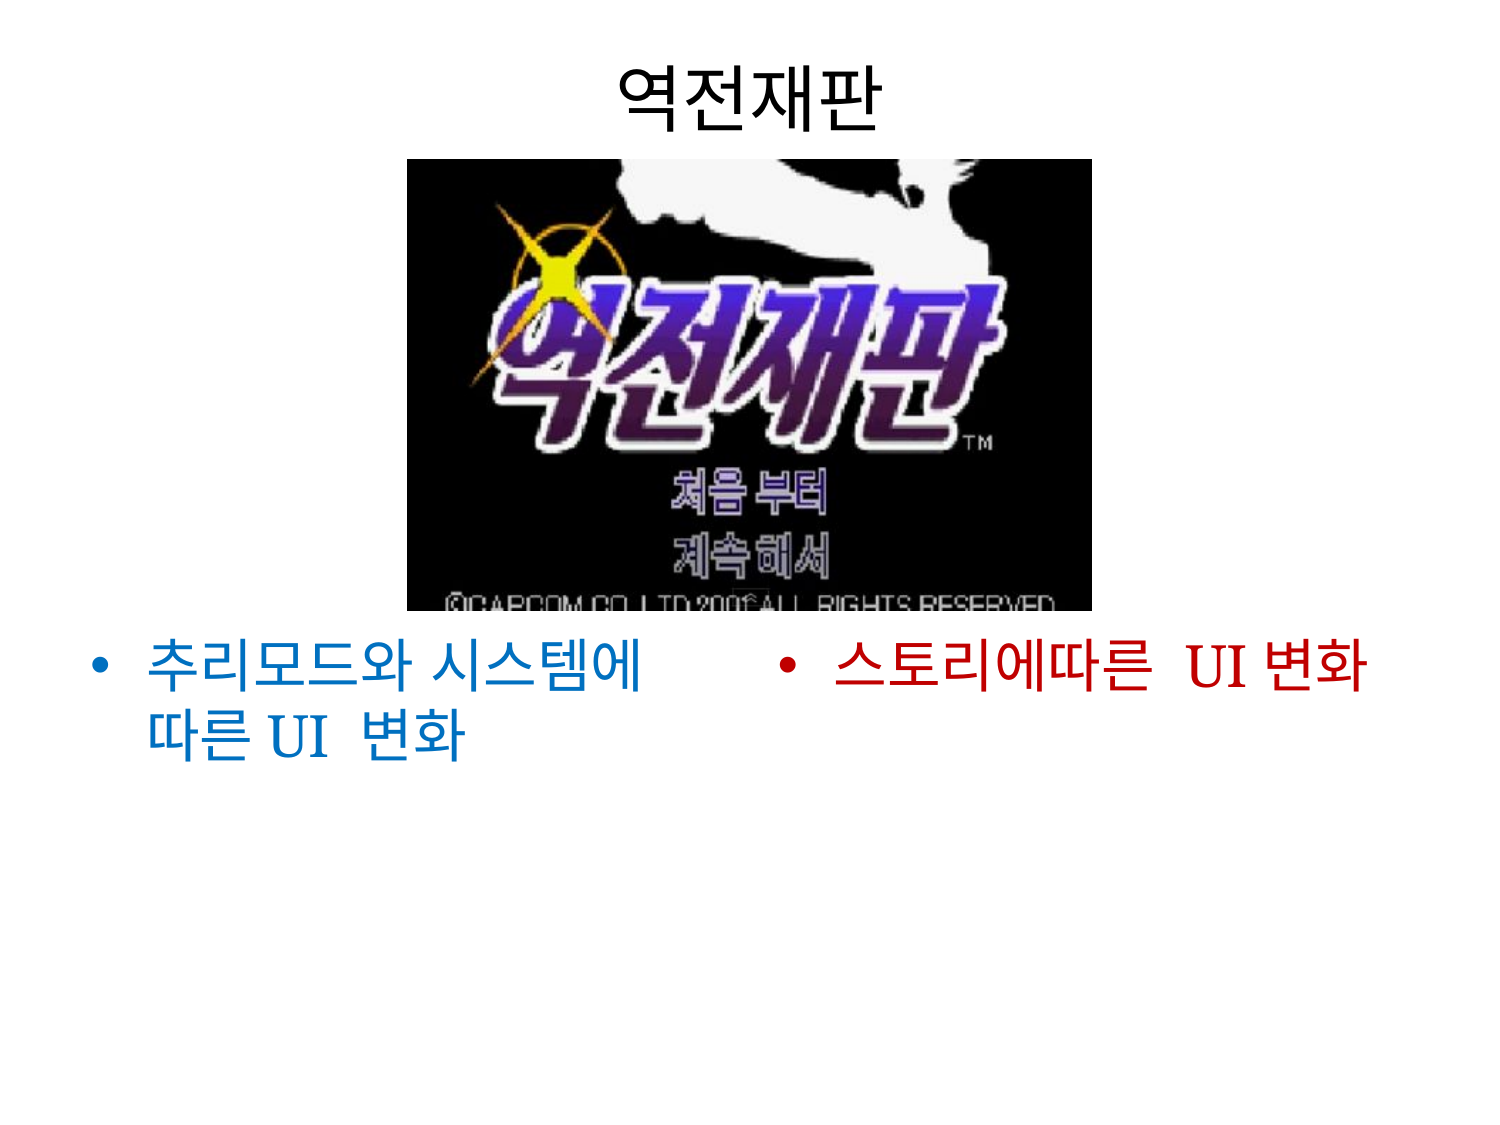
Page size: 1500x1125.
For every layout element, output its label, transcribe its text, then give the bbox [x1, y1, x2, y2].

title 역전재판 [75, 45, 1425, 149]
list 스토리에따른 UI변화 [762, 621, 1425, 1071]
picture [407, 158, 1092, 611]
list 추리모드와 시스템에 따른UI 변화 [75, 621, 738, 1071]
